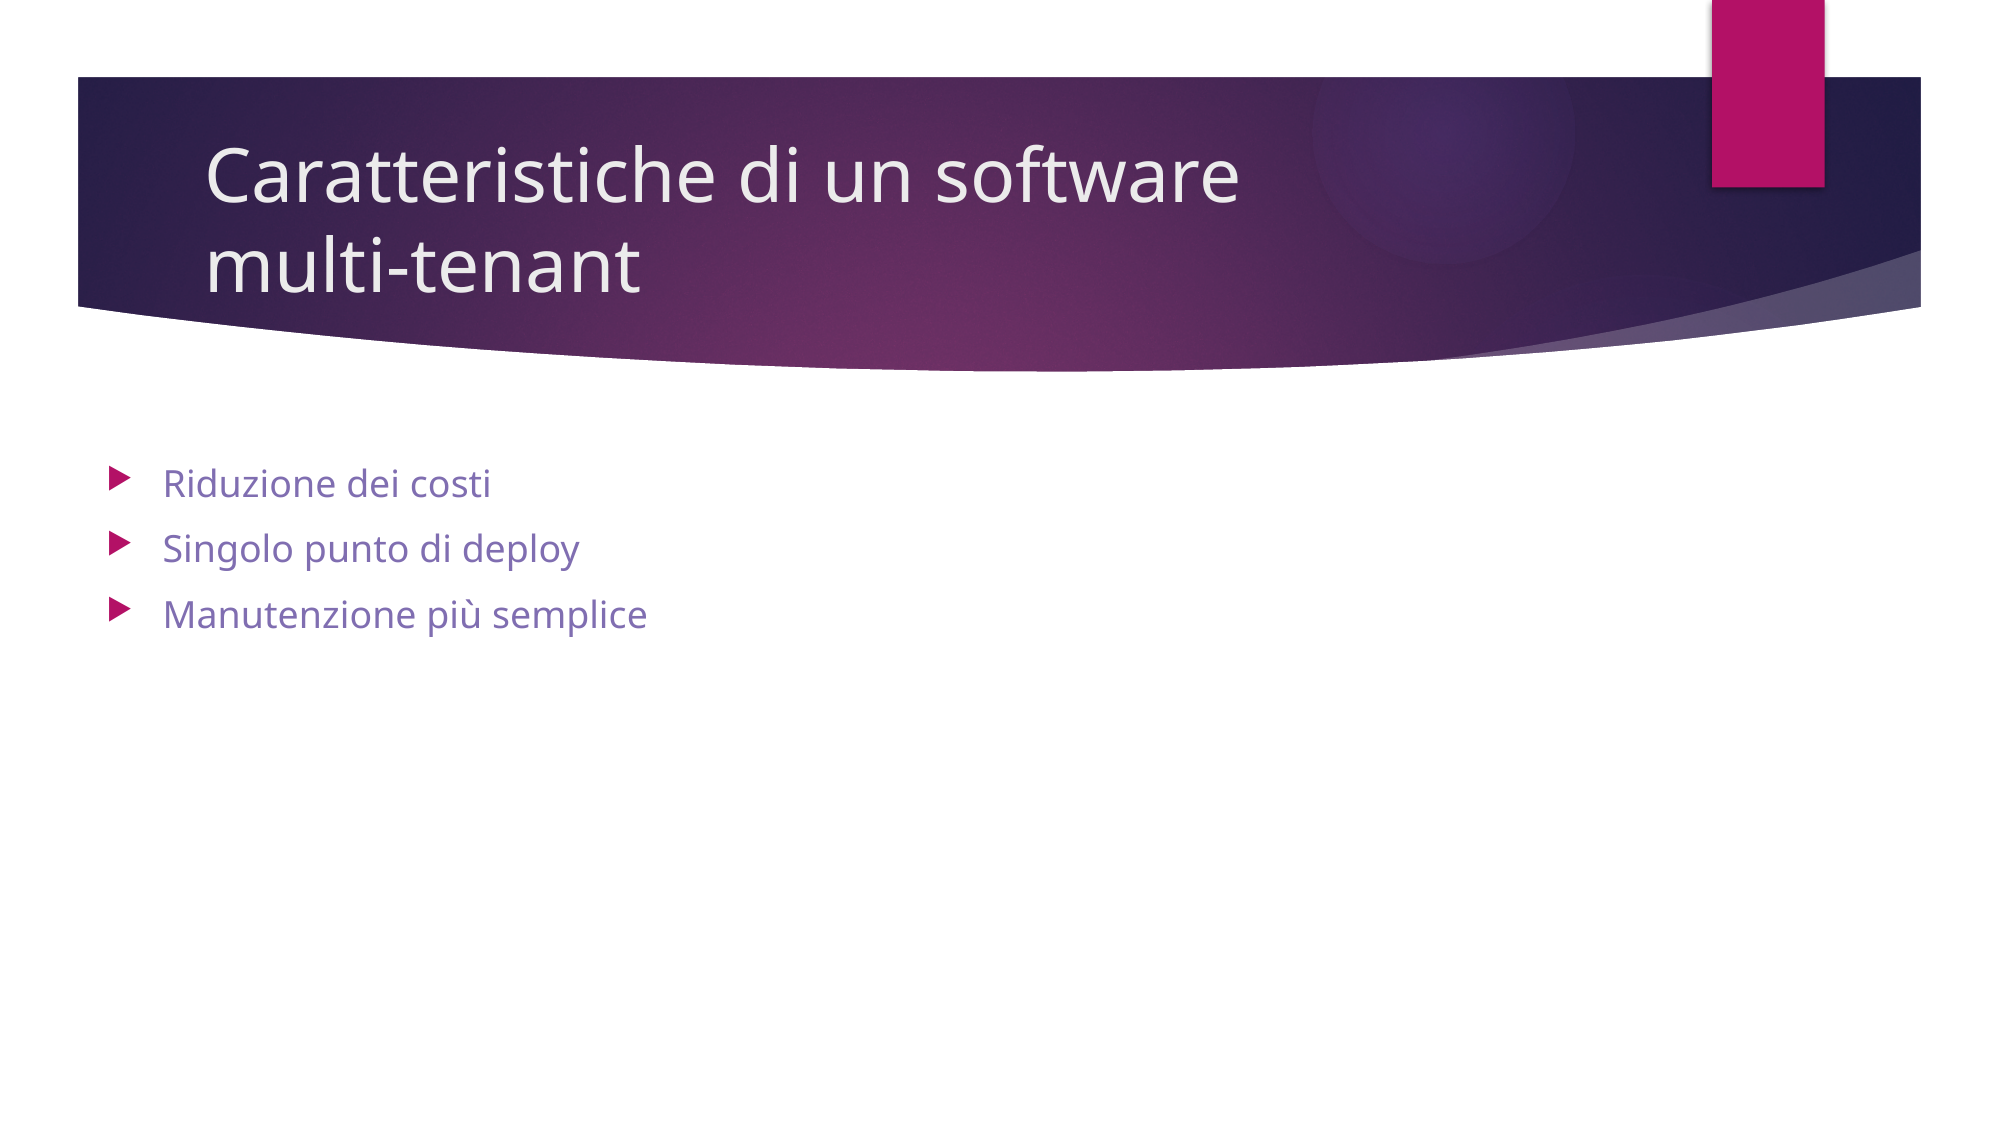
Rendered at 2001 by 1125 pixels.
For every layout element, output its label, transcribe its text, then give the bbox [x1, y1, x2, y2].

list Riduzione dei costi Singolo punto di deploy Manutenzione più semplice [91, 452, 1839, 1013]
title Caratteristiche di un software multi-tenant [189, 159, 1627, 276]
